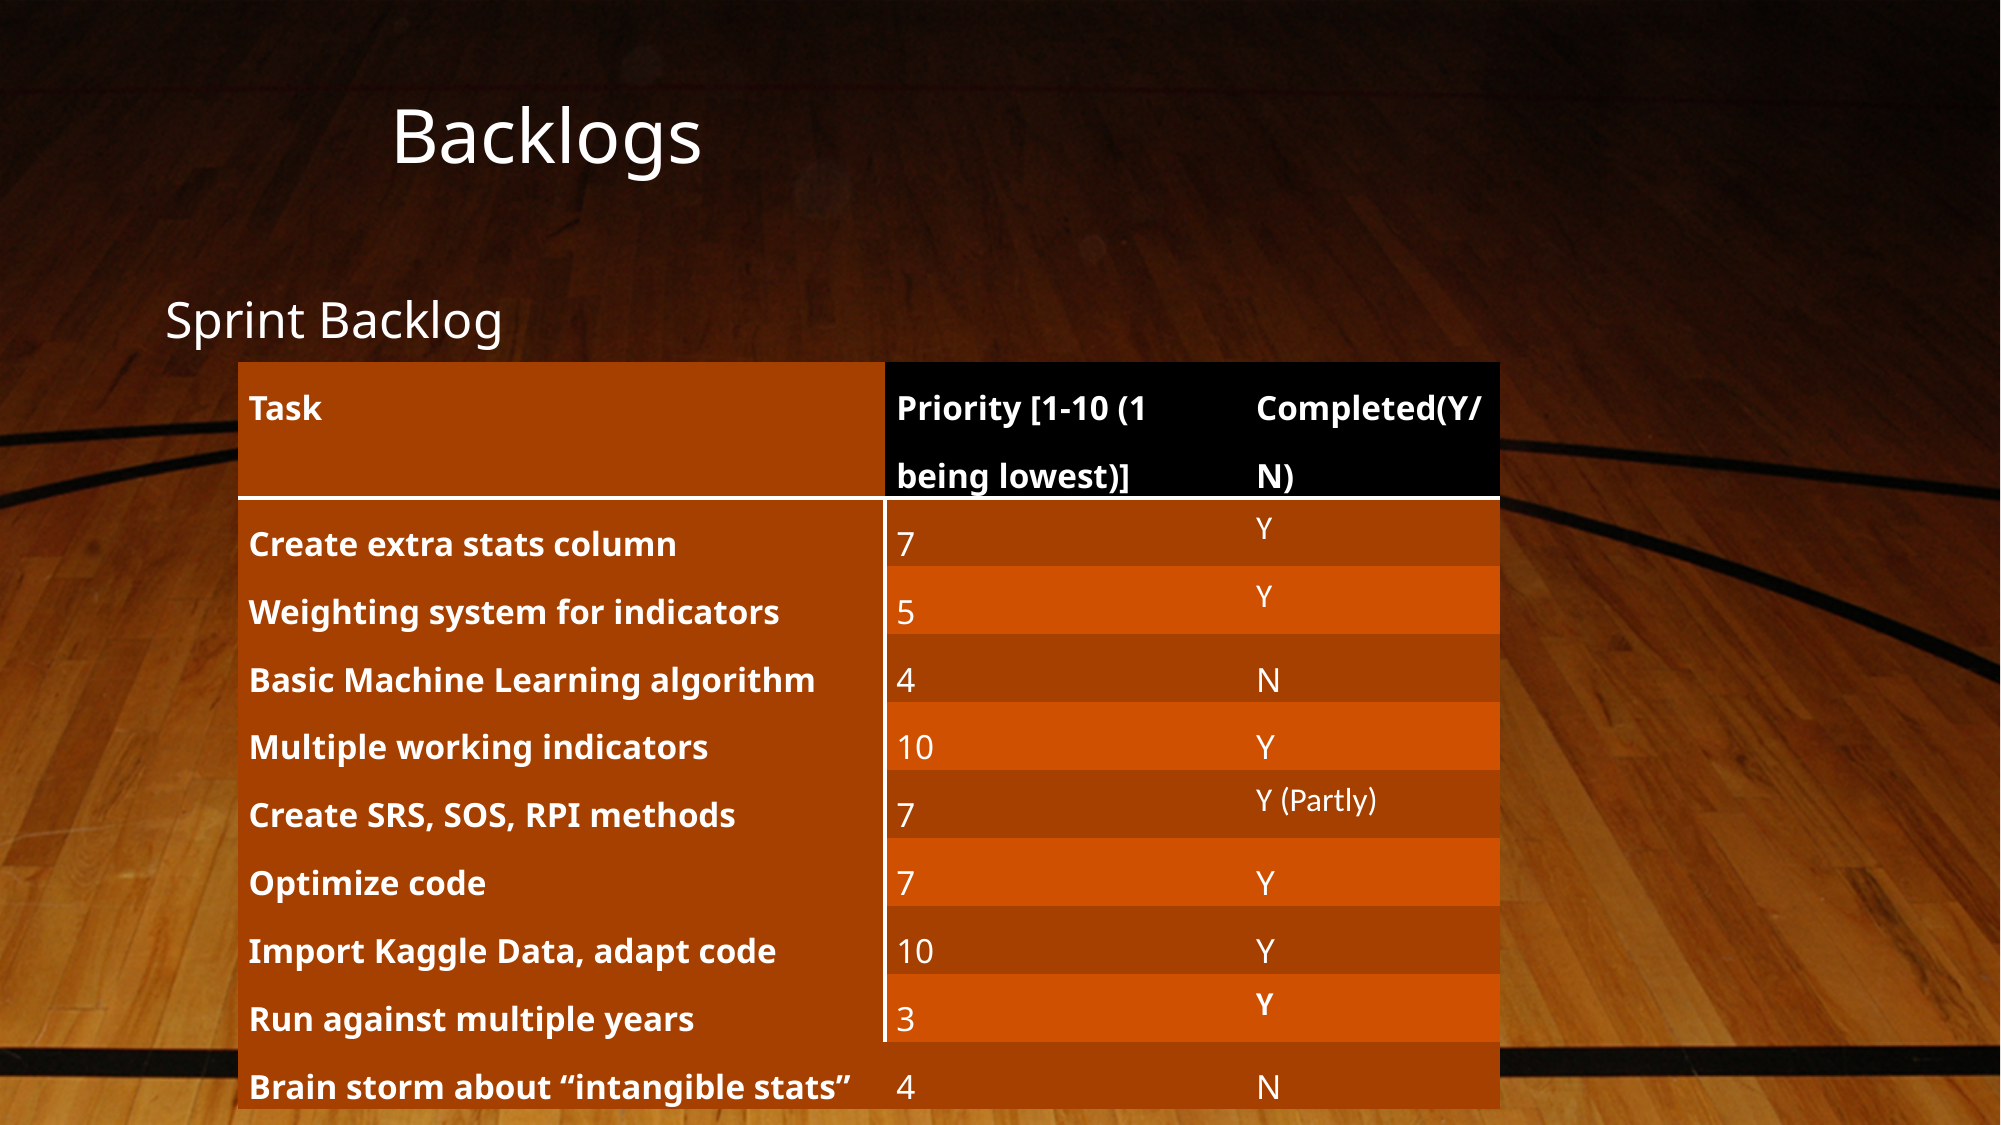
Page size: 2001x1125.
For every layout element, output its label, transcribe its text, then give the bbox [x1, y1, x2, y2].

table_header Task [238, 362, 885, 496]
table_cell Y [1245, 702, 1500, 770]
title Backlogs [375, 0, 2000, 188]
table_cell 7 [887, 770, 1245, 838]
table_cell Y [1245, 838, 1500, 906]
table_cell 7 [887, 838, 1245, 906]
list Sprint Backlog [150, 287, 950, 1000]
table_cell 4 [887, 634, 1245, 702]
table_cell Create extra stats column [238, 500, 883, 566]
table_cell Y (Partly) [1245, 770, 1500, 838]
table_cell N [1245, 1042, 1500, 1109]
table_cell 3 [887, 974, 1245, 1042]
table_cell 10 [887, 702, 1245, 770]
table_cell Optimize code [238, 838, 883, 906]
table_cell 7 [887, 500, 1245, 566]
table_cell Brain storm about “intangible stats” [238, 1042, 885, 1109]
table_cell Y [1245, 500, 1500, 566]
table_cell 5 [887, 566, 1245, 634]
table_header Completed(Y/N) [1245, 362, 1500, 496]
table_cell 10 [887, 906, 1245, 974]
picture [0, 0, 2001, 1125]
table_cell Run against multiple years [238, 974, 883, 1042]
table_header Priority [1-10 (1 being lowest)] [885, 362, 1245, 496]
table_cell Y [1245, 906, 1500, 974]
table_cell Multiple working indicators [238, 702, 883, 770]
table_cell N [1245, 634, 1500, 702]
table_cell Y [1245, 566, 1500, 634]
table_cell Import Kaggle Data, adapt code [238, 906, 883, 974]
table_cell Y [1245, 974, 1500, 1042]
table_cell Weighting system for indicators [238, 566, 883, 634]
table_cell Create SRS, SOS, RPI methods [238, 770, 883, 838]
table_cell 4 [885, 1042, 1245, 1109]
table_cell Basic Machine Learning algorithm [238, 634, 883, 702]
